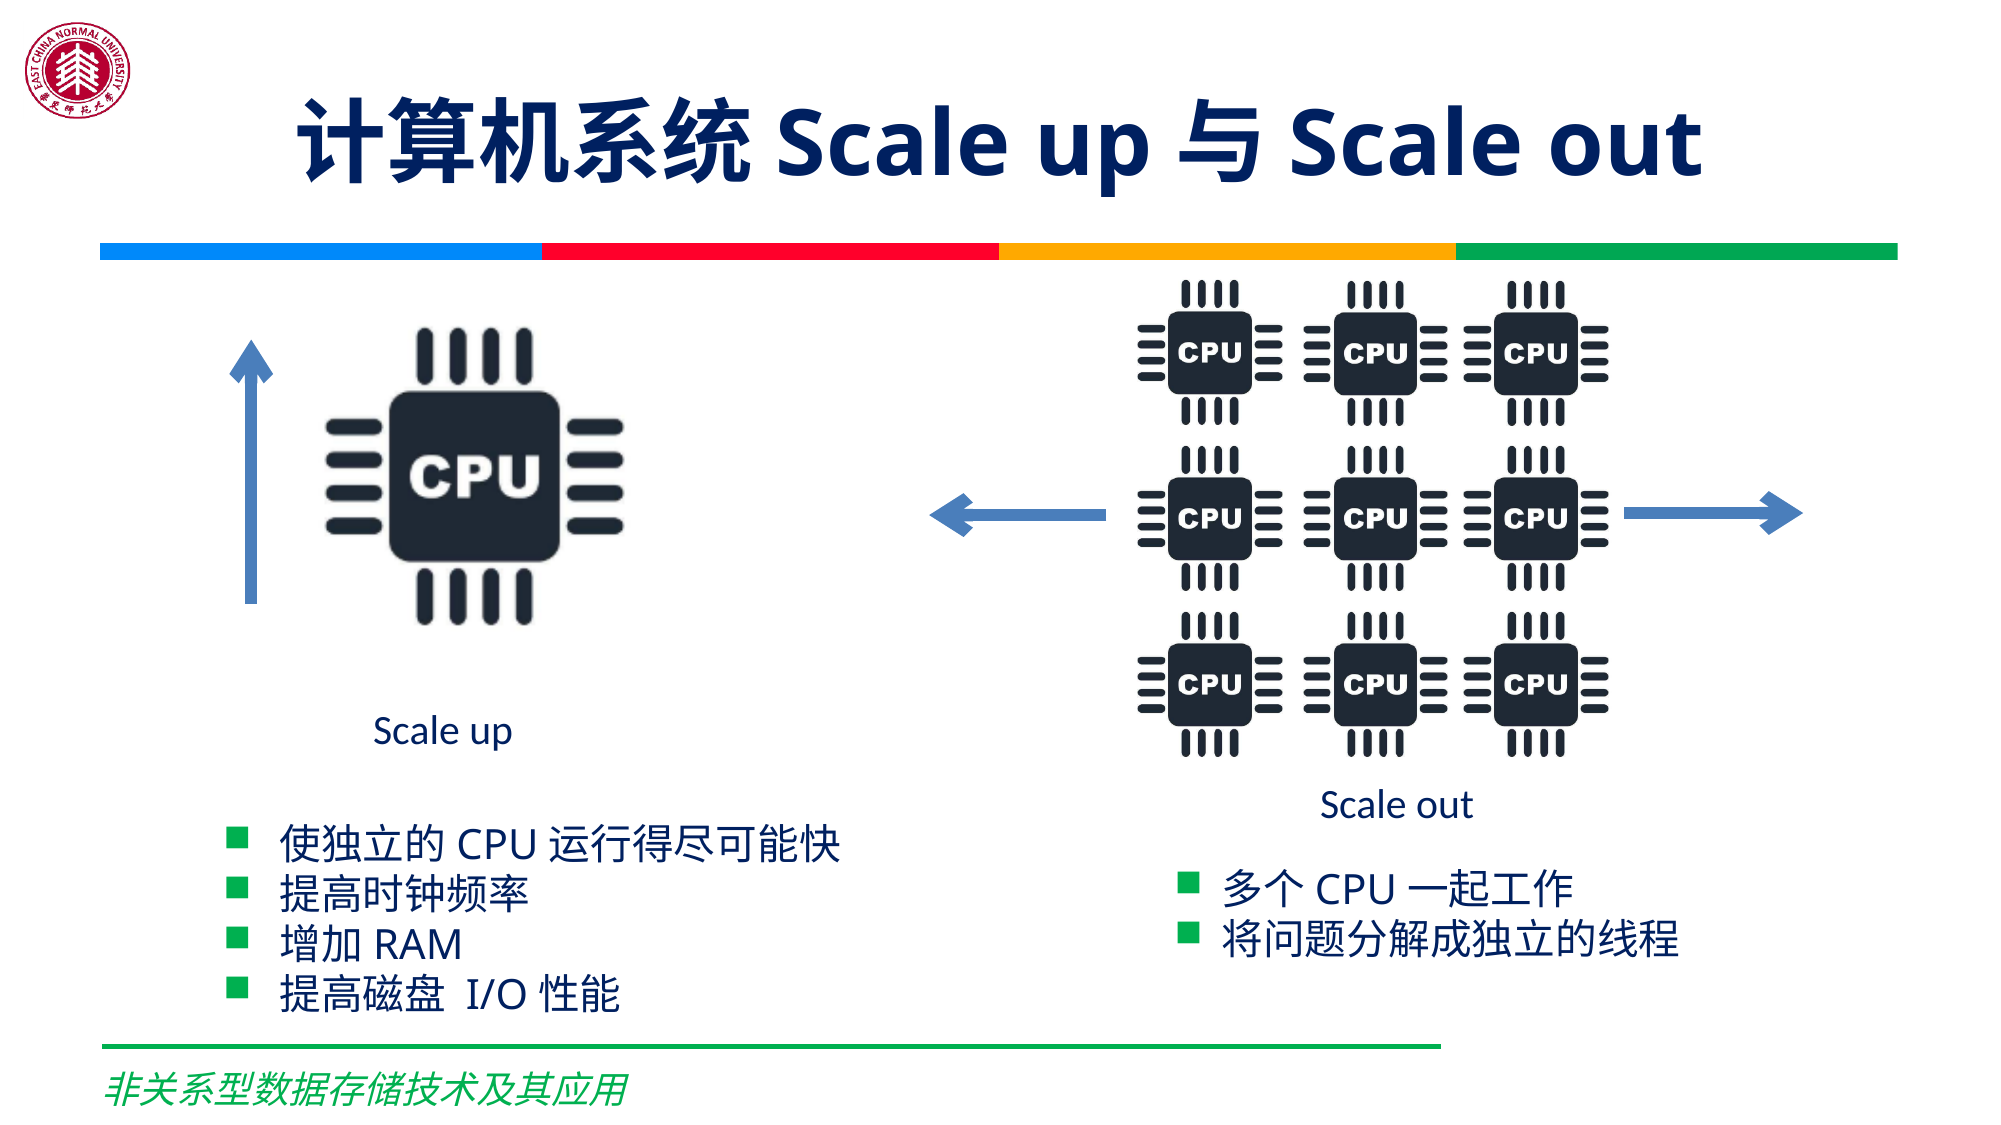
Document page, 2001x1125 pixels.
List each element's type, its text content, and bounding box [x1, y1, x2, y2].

text_box 多个CPU一起工作 将问题分解成独立的线程 [1159, 855, 1910, 971]
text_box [1129, 268, 1615, 762]
picture [23, 21, 131, 119]
title 计算机系统Scale up与Scale out [99, 45, 1900, 233]
text_box Scale out [1305, 771, 1490, 834]
picture [86, 243, 1898, 260]
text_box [250, 303, 639, 636]
text_box Scale up [358, 695, 529, 761]
text_box 使独立的CPU运行得尽可能快 提高时钟频率 增加RAM 提高磁盘 I/O性能 [208, 810, 959, 1026]
